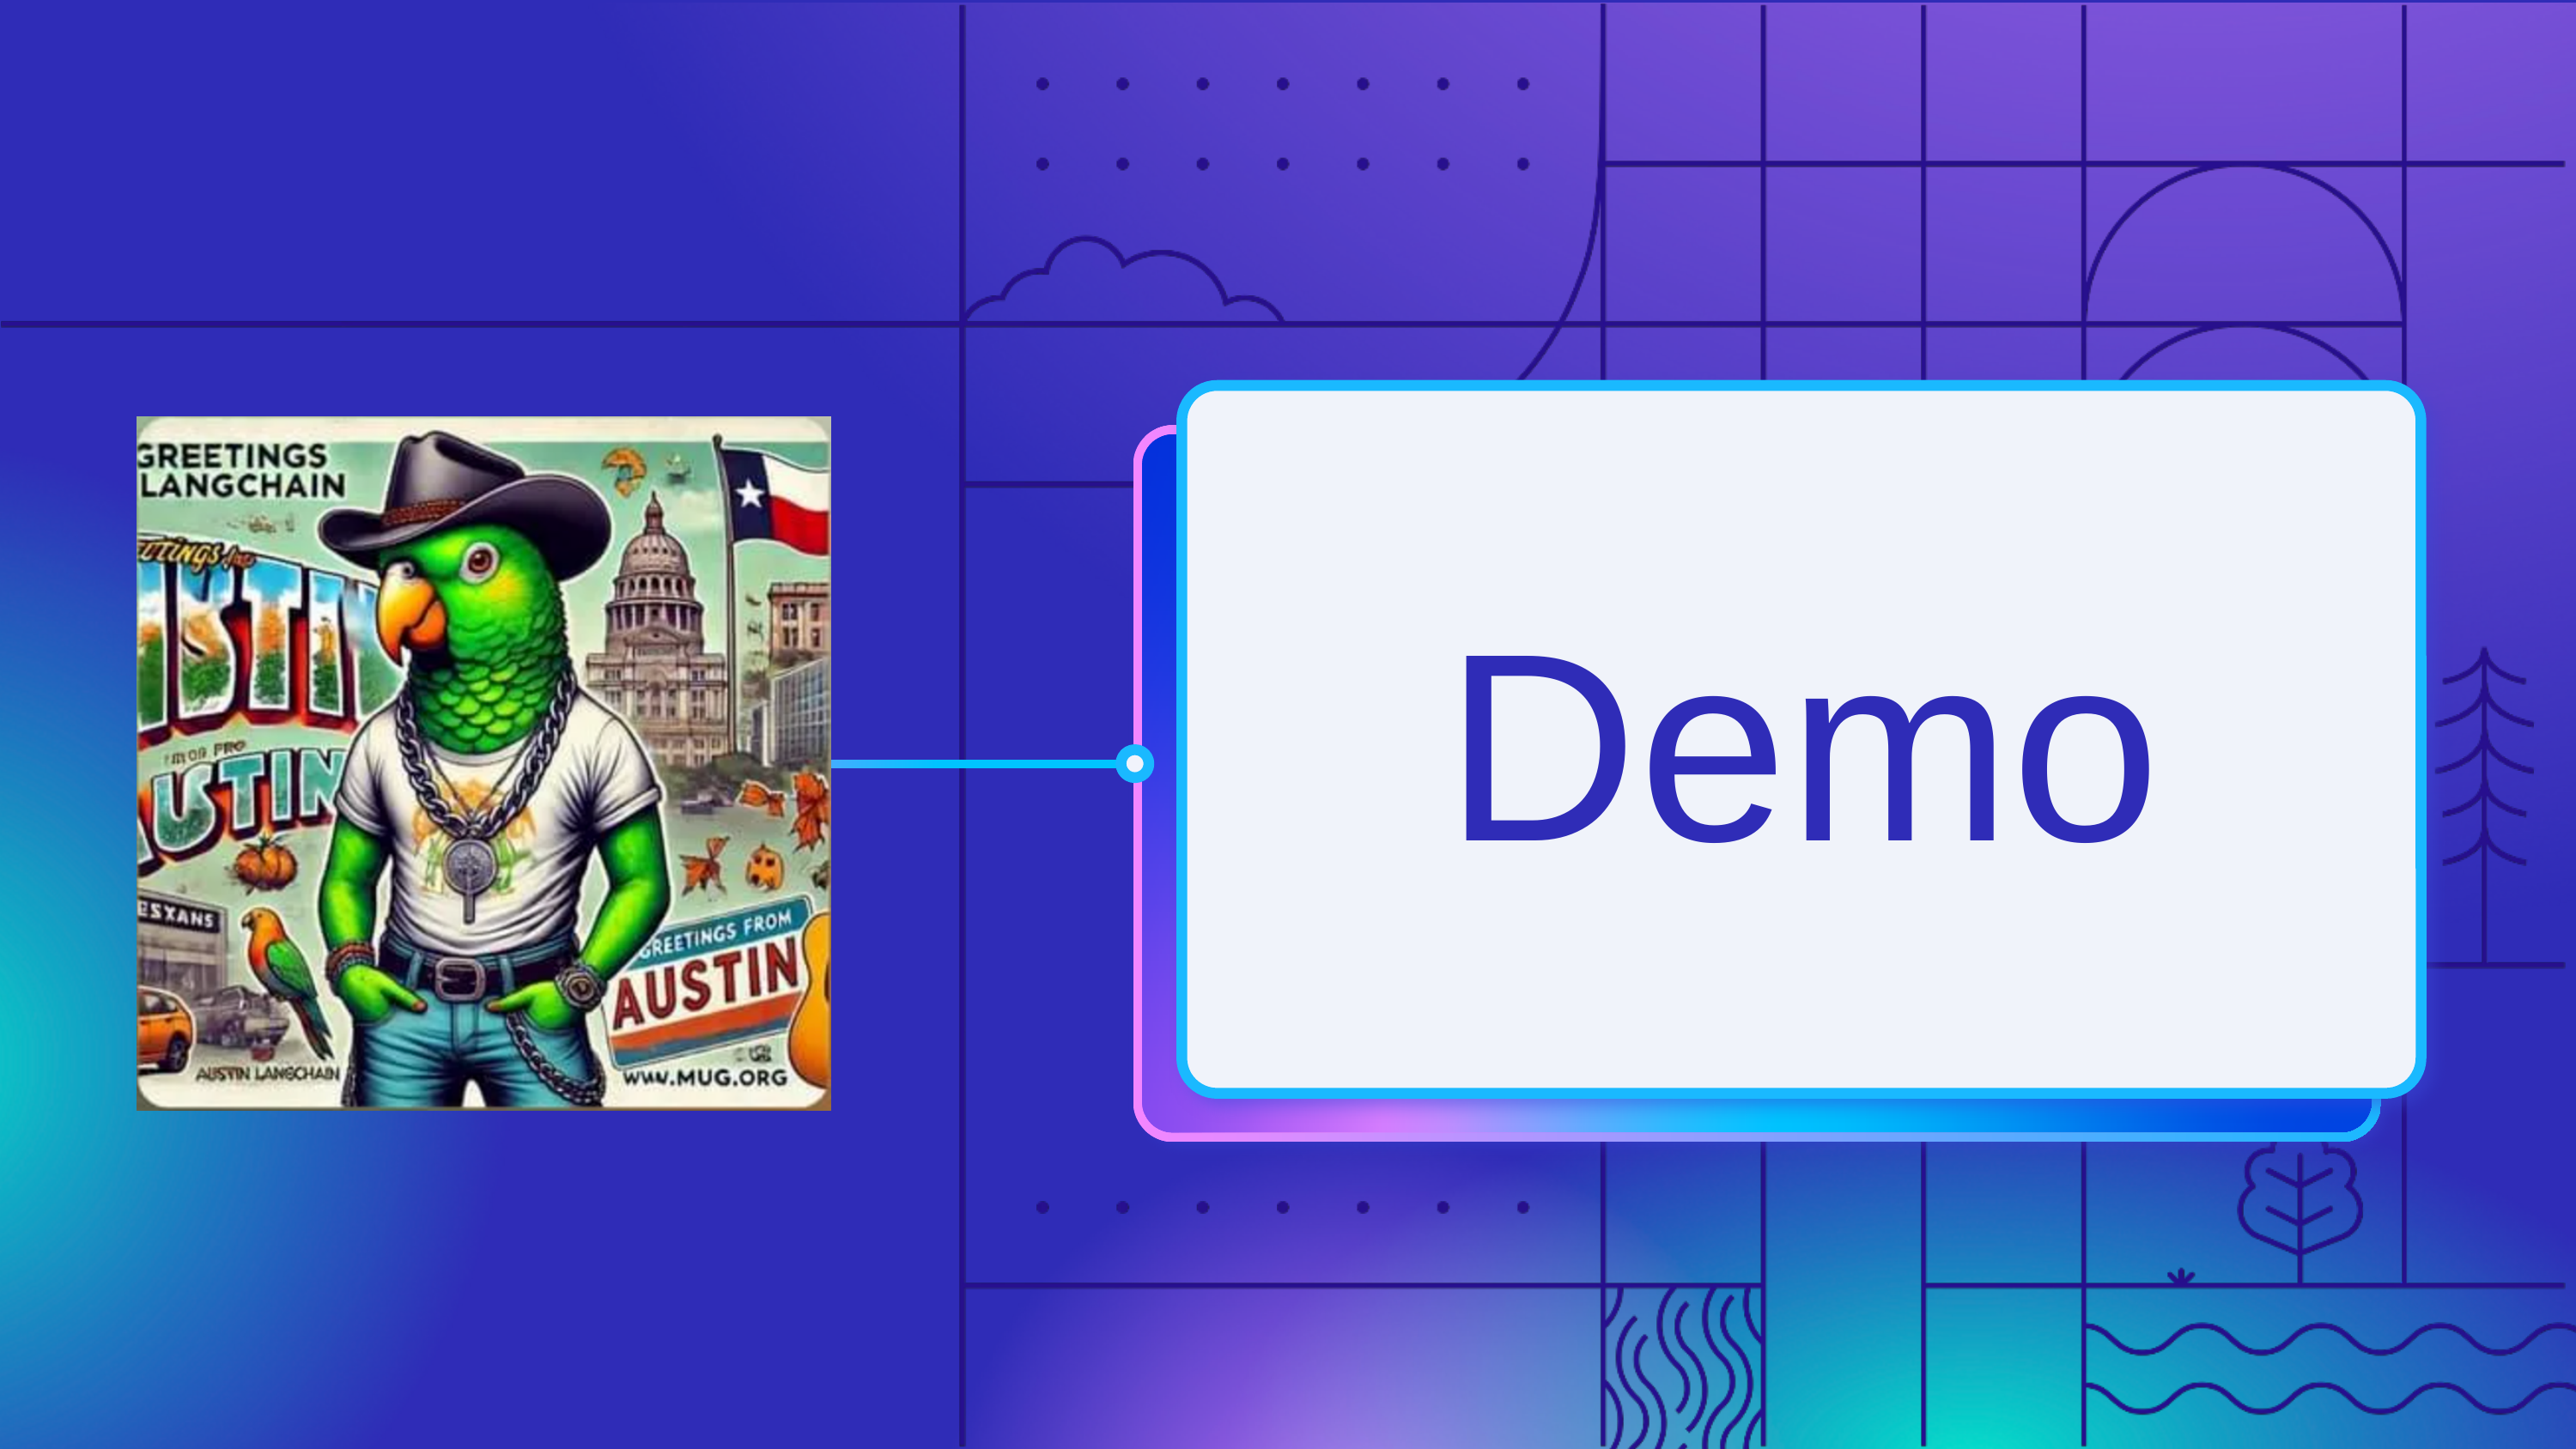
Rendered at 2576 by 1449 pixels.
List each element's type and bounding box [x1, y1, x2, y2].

picture [0, 3, 2576, 1449]
text_box [1133, 385, 2421, 1143]
